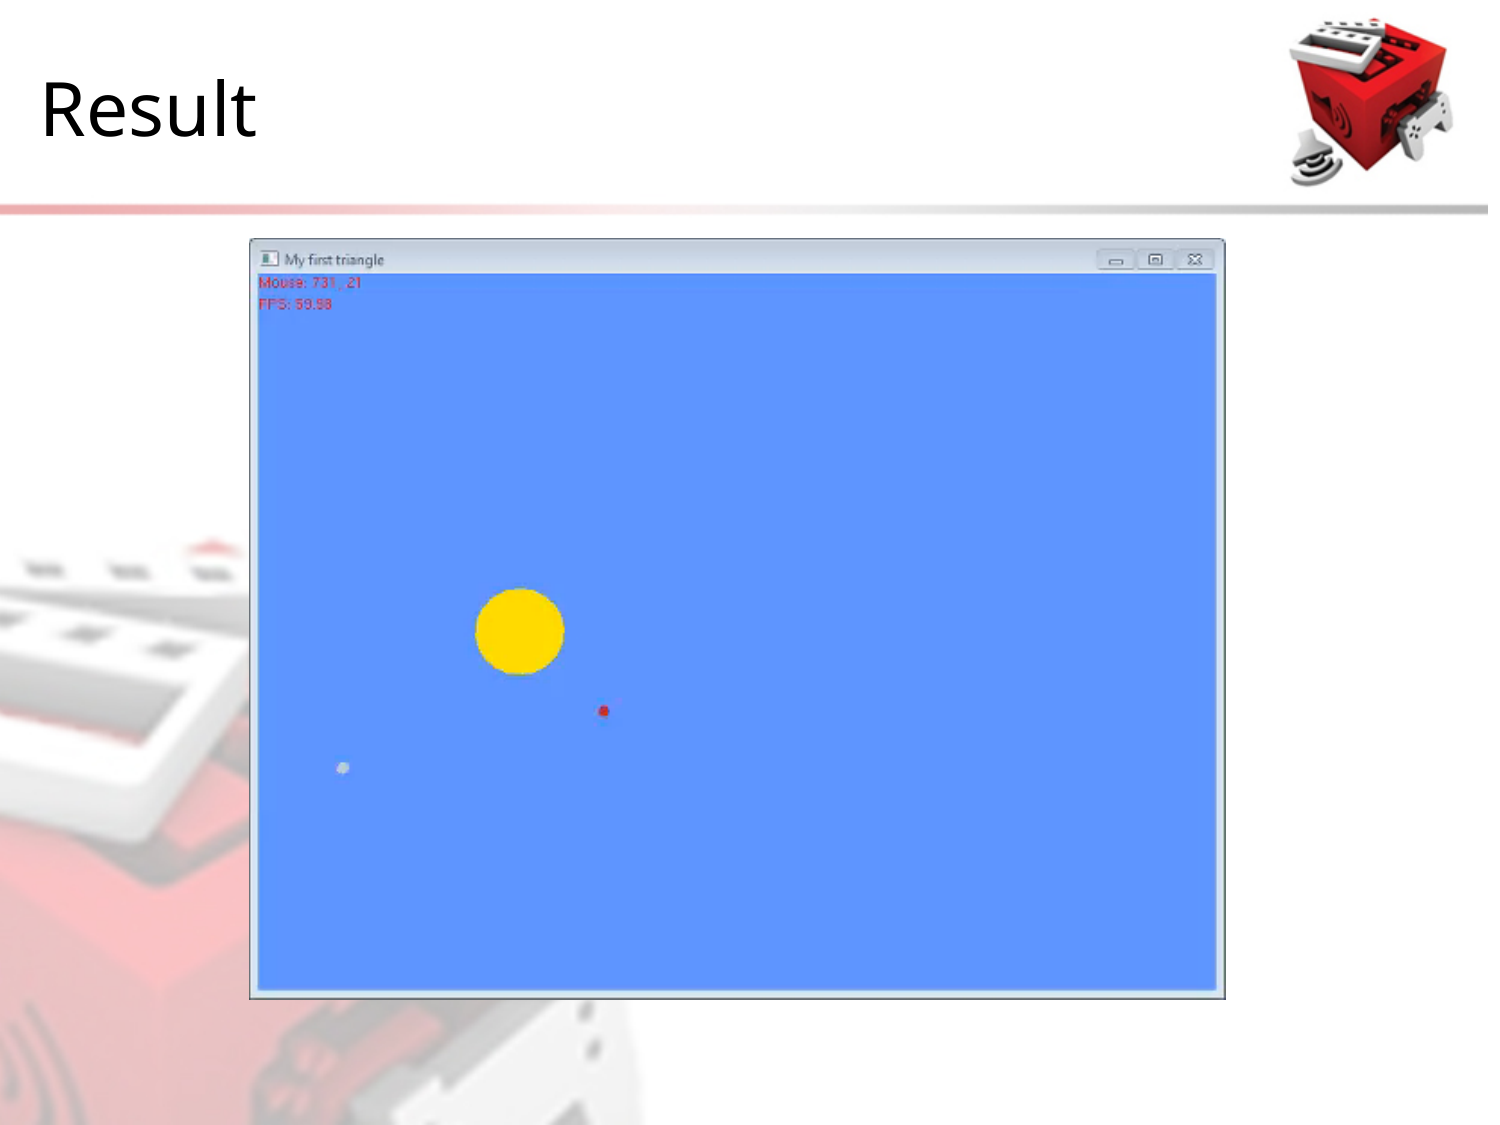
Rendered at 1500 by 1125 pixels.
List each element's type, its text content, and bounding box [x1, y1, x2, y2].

title Result [24, 12, 1275, 200]
picture [0, 1, 1488, 1125]
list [248, 237, 1228, 1001]
